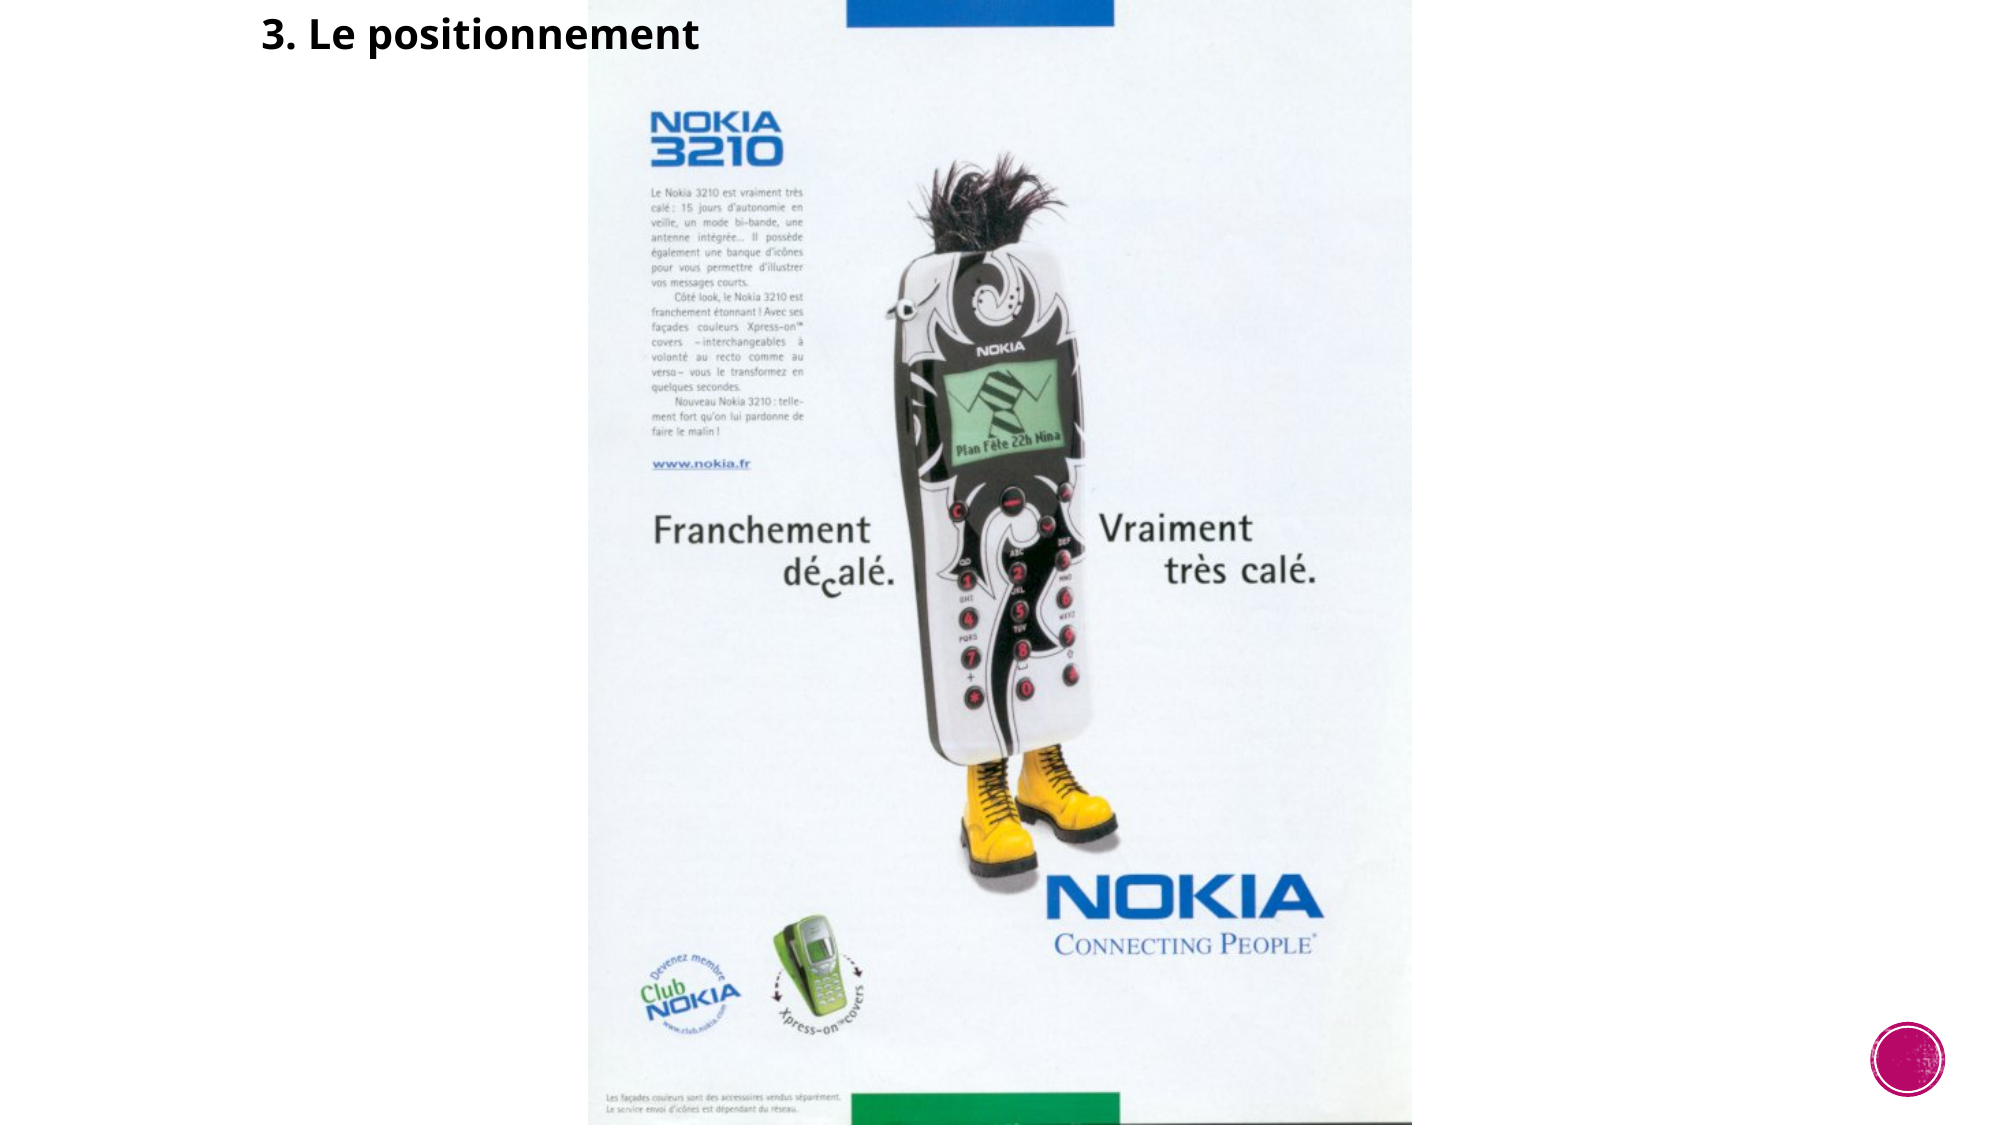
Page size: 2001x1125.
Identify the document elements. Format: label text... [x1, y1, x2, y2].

text_box 3. Le positionnement [246, 0, 587, 65]
picture [588, 0, 1412, 1125]
